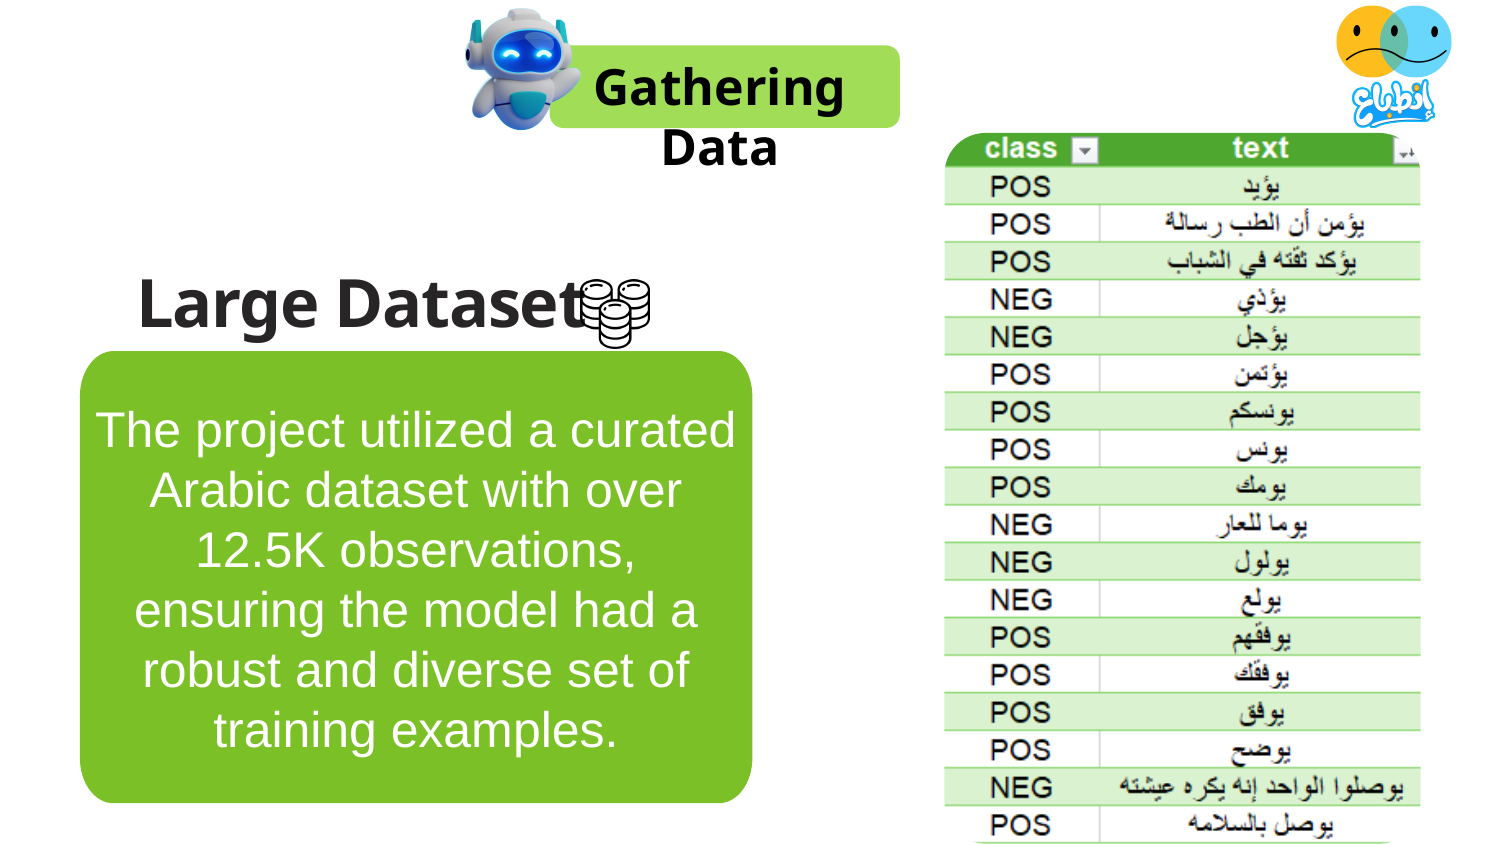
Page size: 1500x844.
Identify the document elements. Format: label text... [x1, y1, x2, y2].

picture [944, 0, 1463, 844]
picture [434, 0, 615, 160]
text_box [51, 276, 753, 804]
text_box [621, 45, 900, 129]
text_box Gathering Data [621, 40, 881, 95]
